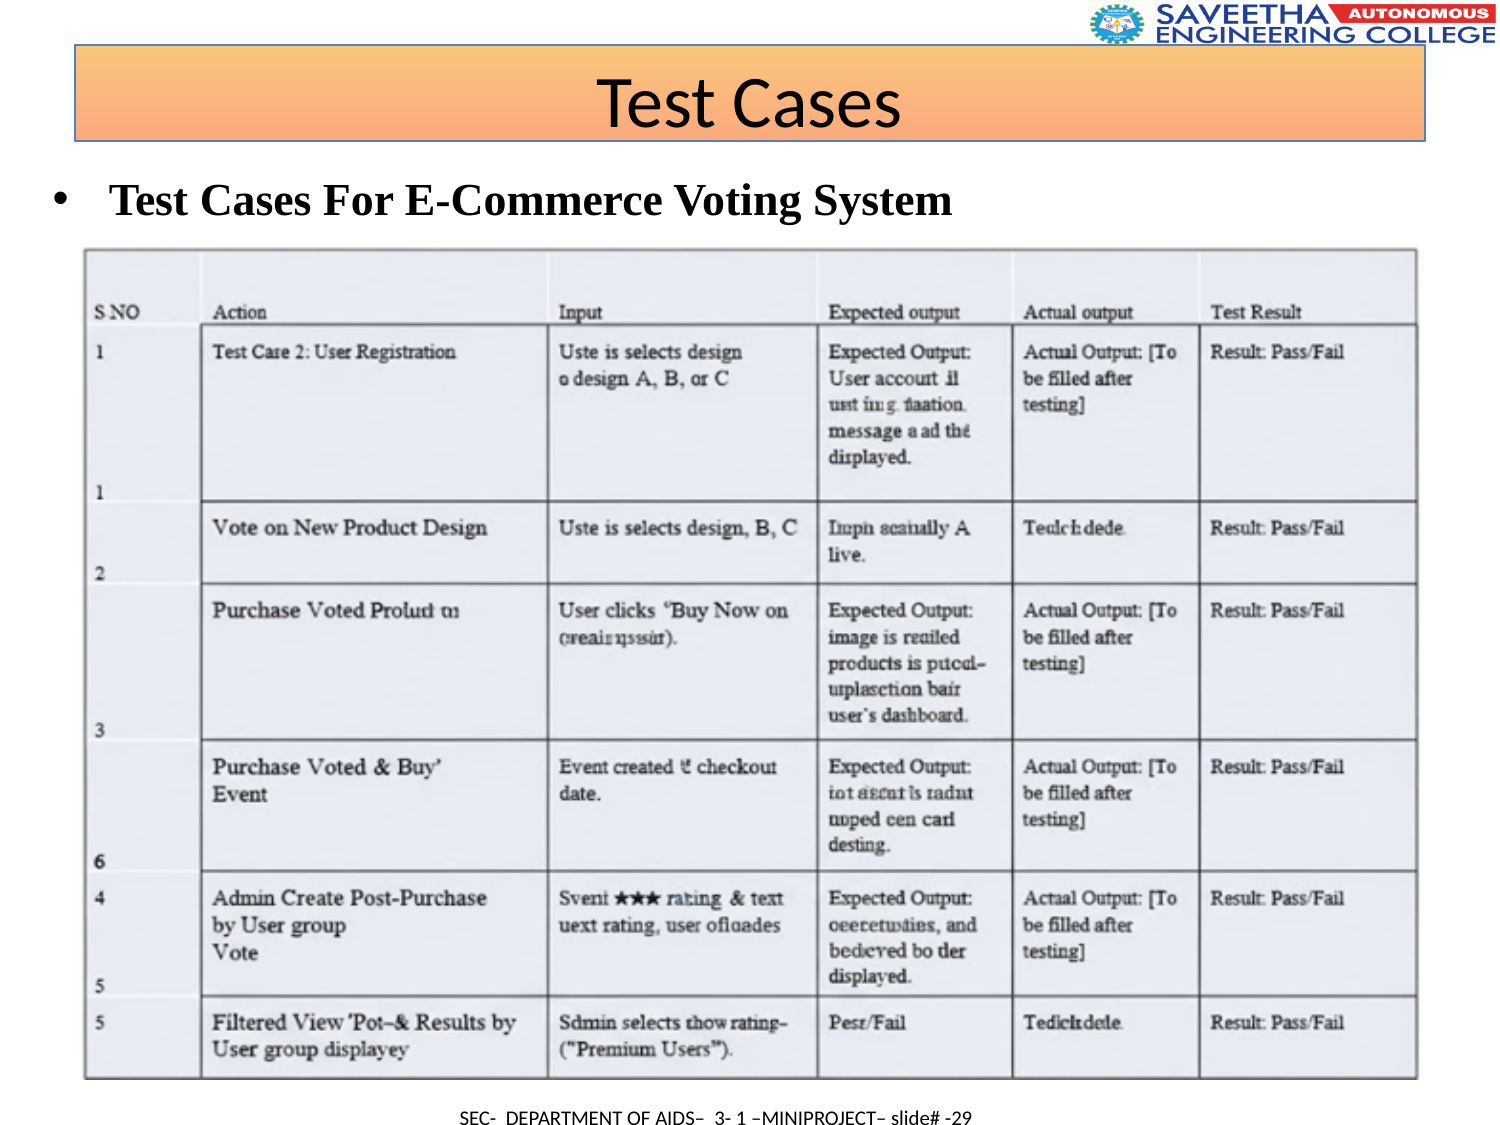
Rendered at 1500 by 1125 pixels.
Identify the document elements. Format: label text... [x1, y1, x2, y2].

title Test Cases [75, 45, 1425, 150]
picture [1080, 0, 1500, 46]
list Test Cases For E-Commerce Voting System [37, 162, 1450, 1025]
picture [74, 246, 1426, 1081]
